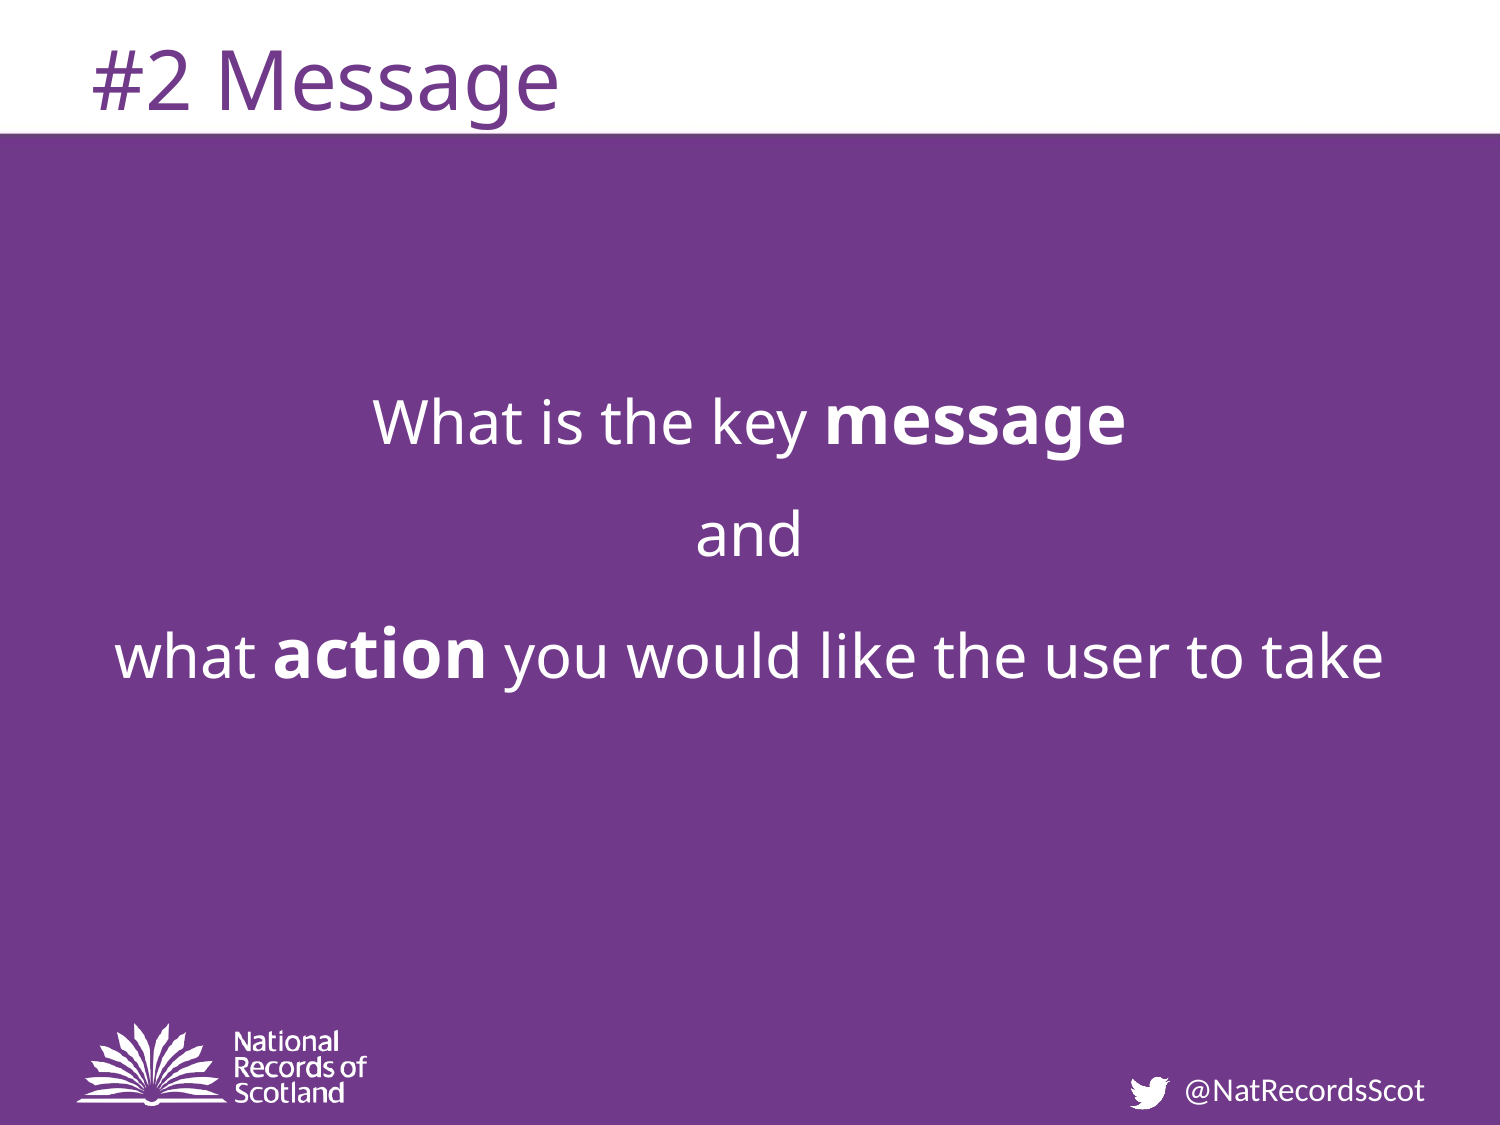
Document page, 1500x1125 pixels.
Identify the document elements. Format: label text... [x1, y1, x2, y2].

title #2 Message [76, 4, 1424, 149]
list What is the key message and what action you would like the user to take [76, 326, 1424, 776]
picture [0, 0, 1500, 1125]
